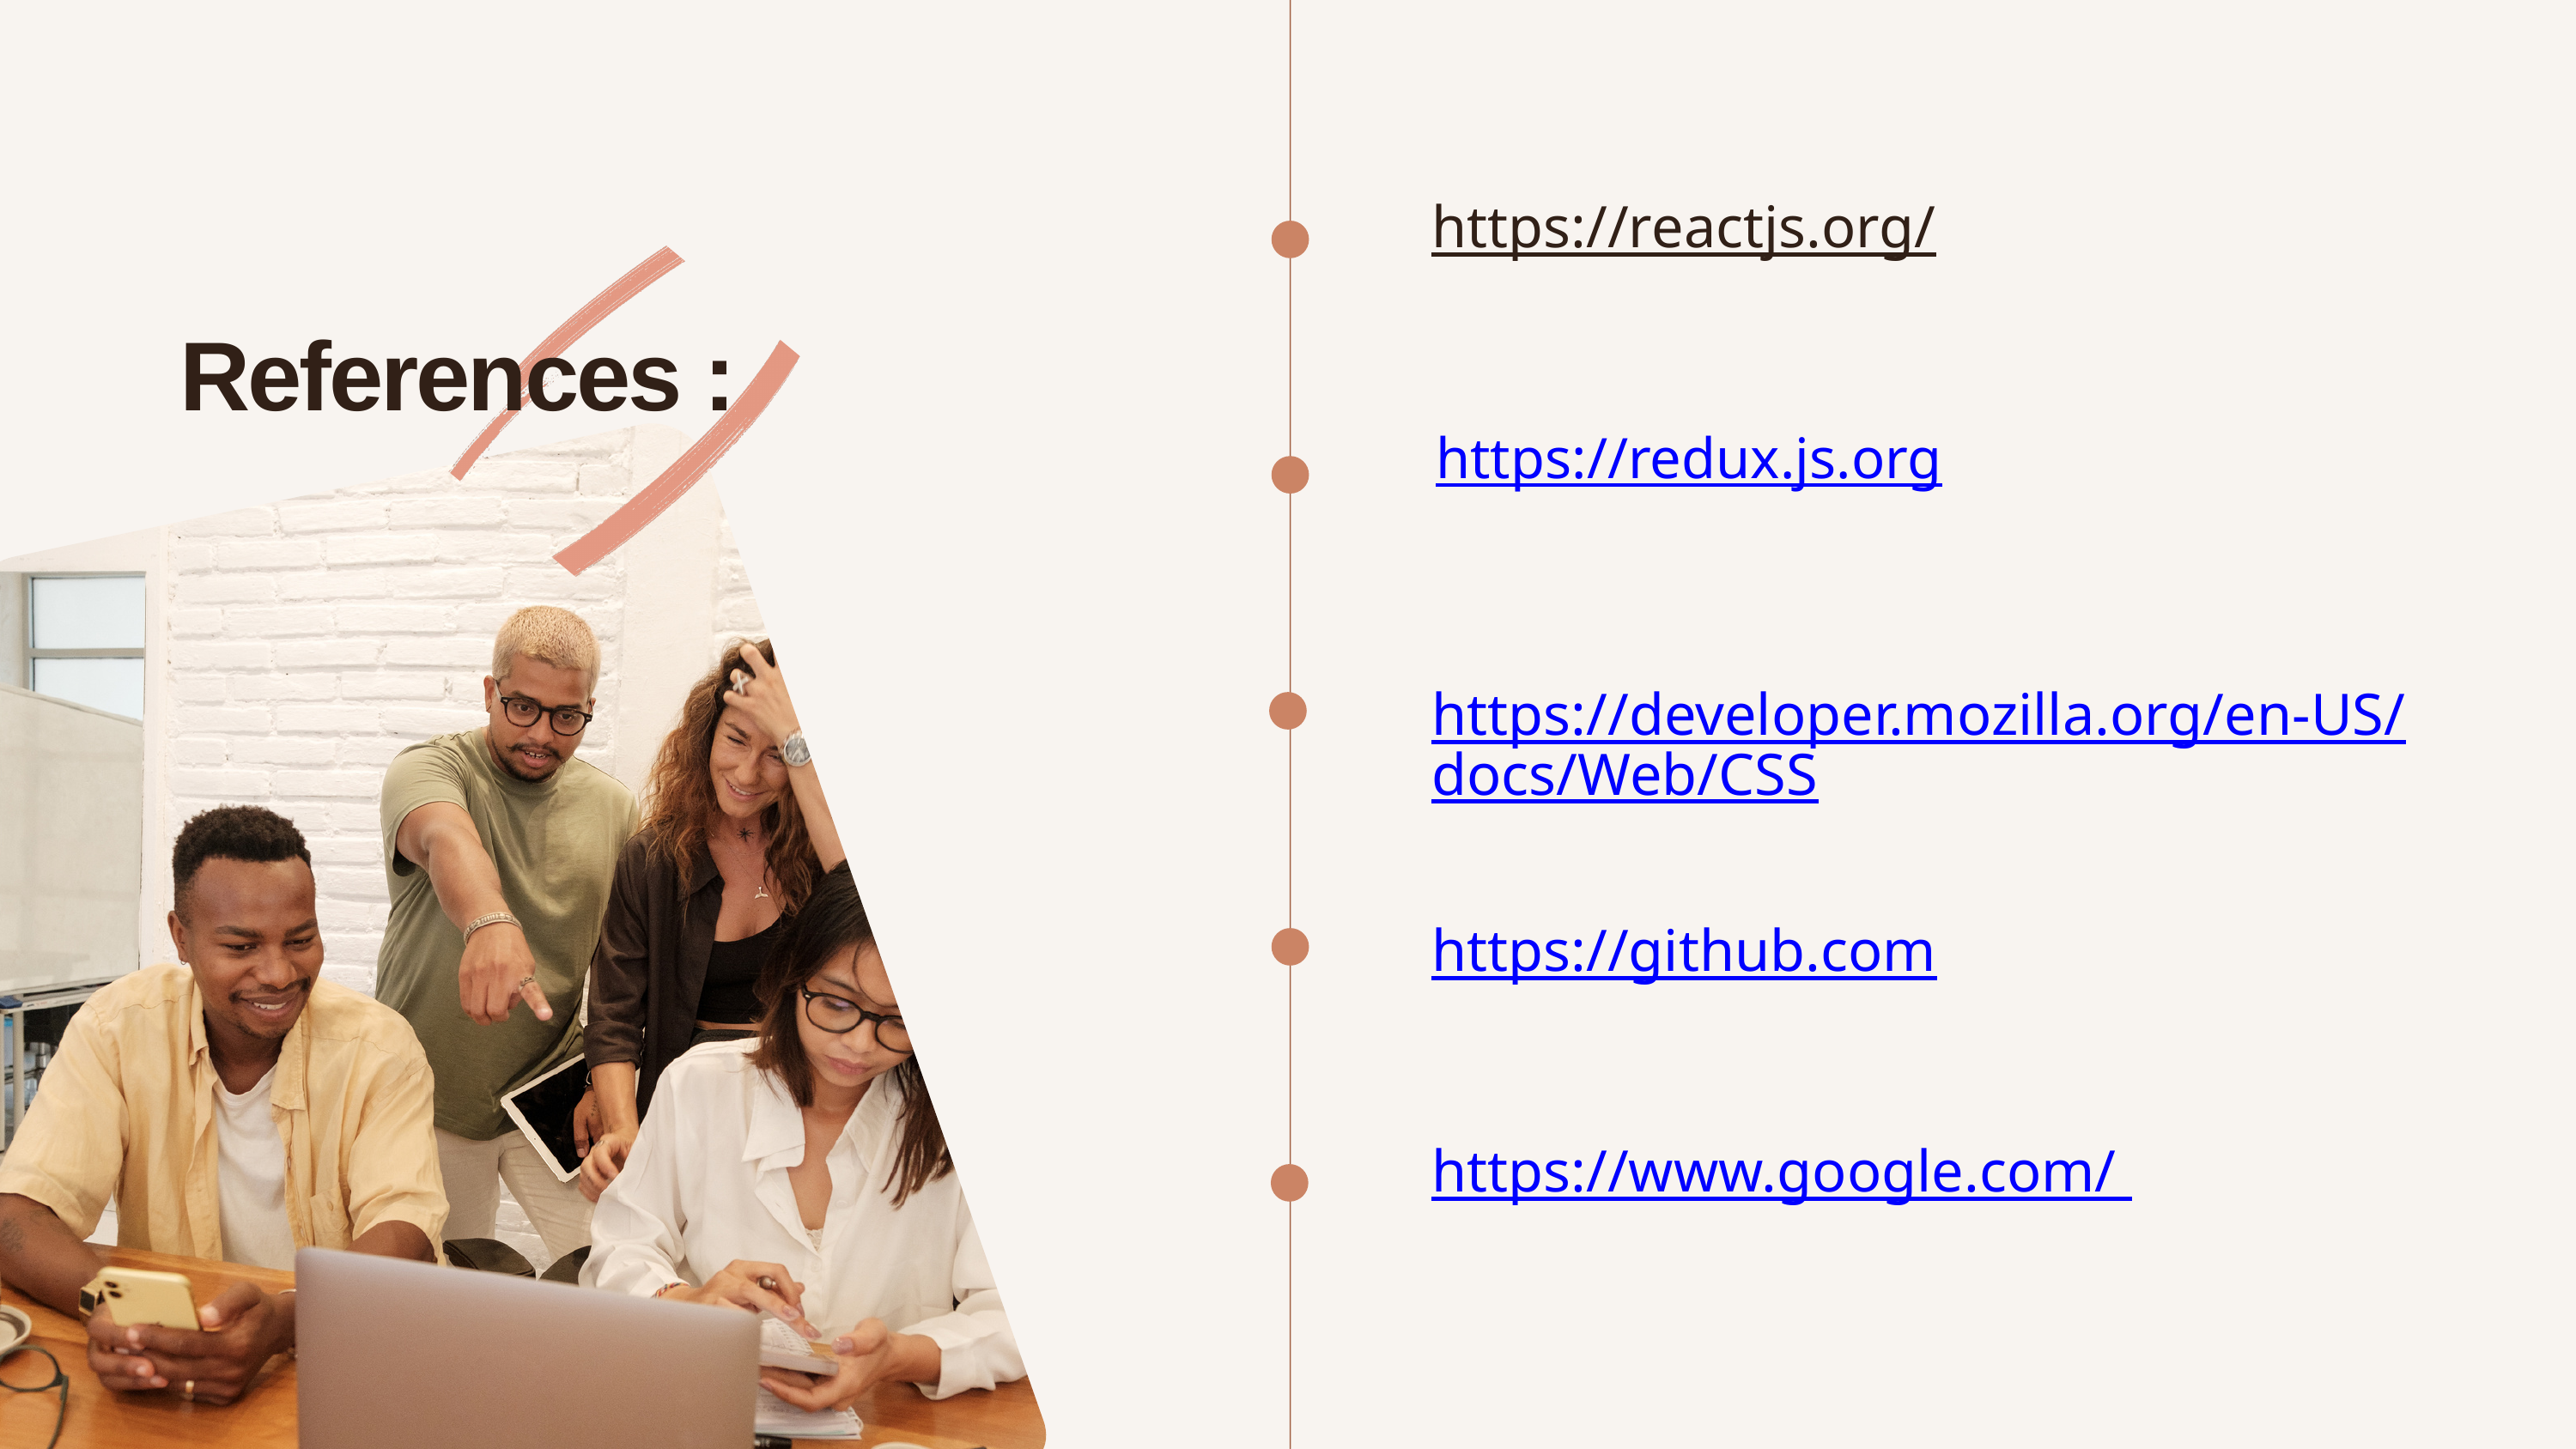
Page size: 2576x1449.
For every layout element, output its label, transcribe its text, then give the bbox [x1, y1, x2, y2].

text_box References : [179, 333, 1172, 431]
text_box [1271, 220, 1309, 258]
text_box https://developer.mozilla.org/en-US/docs/Web/CSS [1431, 676, 2432, 756]
text_box https://github.com [1431, 912, 2318, 992]
text_box https://www.google.com/ [1431, 1132, 2318, 1214]
text_box https://reactjs.org/ [1431, 188, 2318, 269]
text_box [1271, 455, 1309, 494]
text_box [1268, 691, 1307, 731]
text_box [1271, 927, 1309, 967]
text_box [1270, 1163, 1309, 1202]
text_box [0, 423, 1047, 1449]
text_box https://redux.js.org [1436, 421, 2322, 500]
text_box [480, 190, 773, 333]
